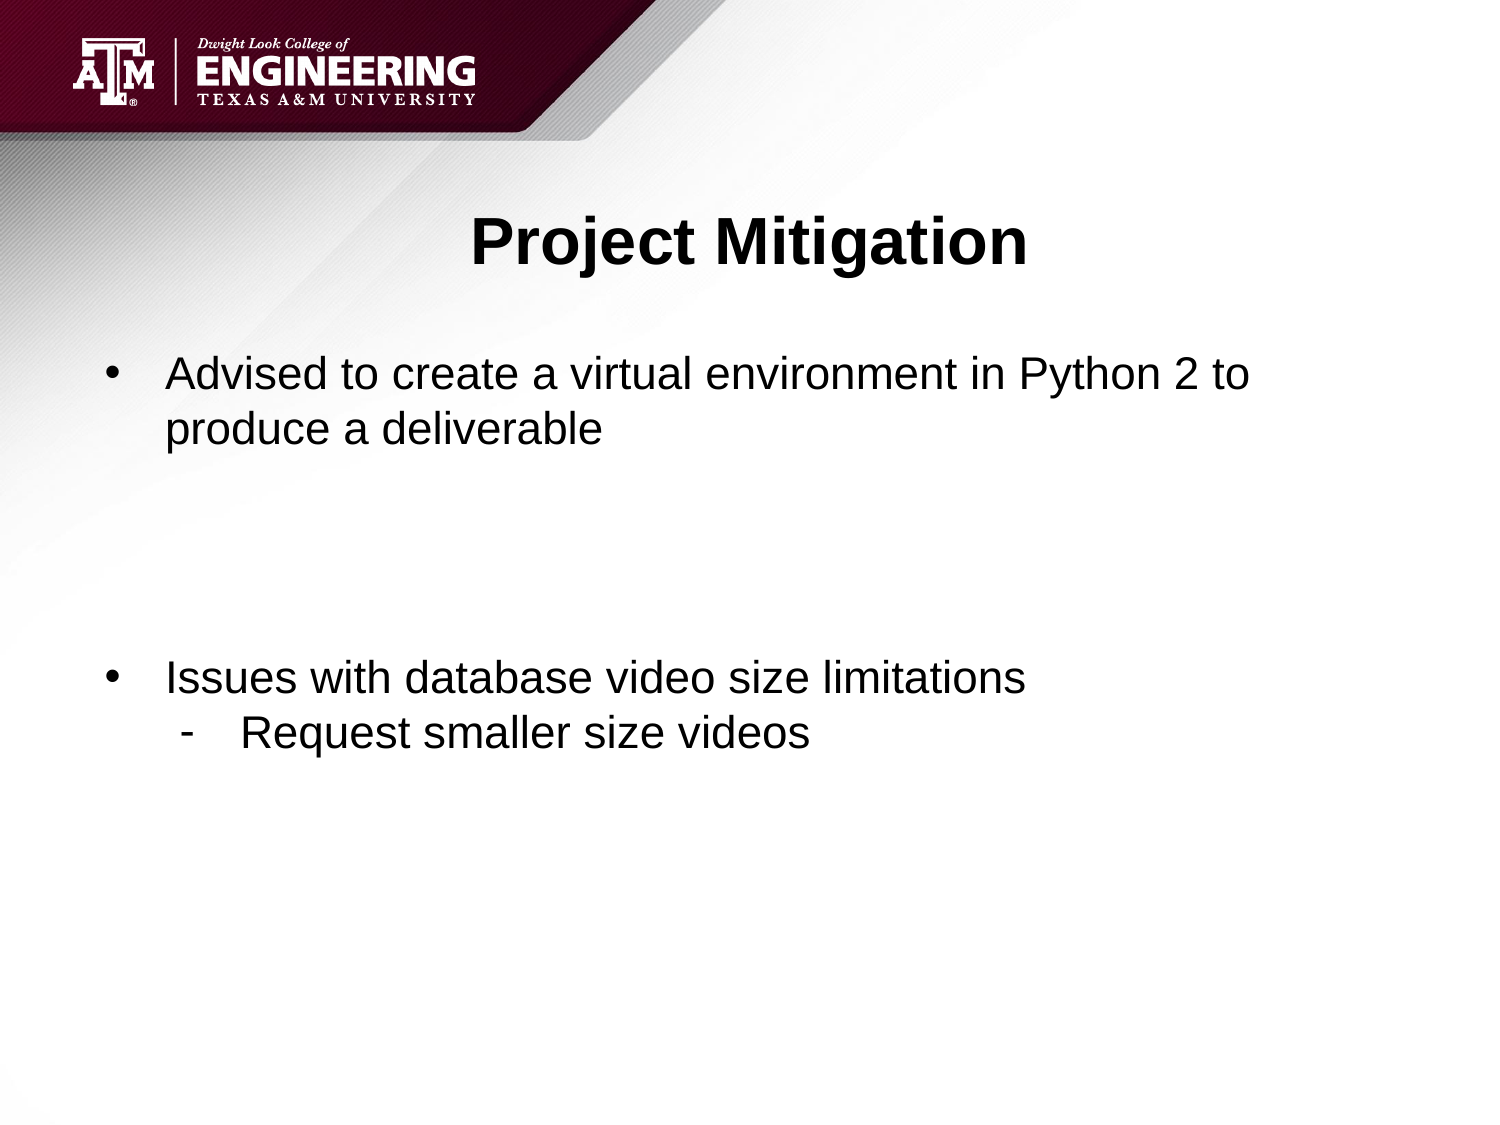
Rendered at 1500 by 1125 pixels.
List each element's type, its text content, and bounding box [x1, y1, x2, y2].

title Project Mitigation [75, 172, 1425, 304]
list Advised to create a virtual environment in Python 2 to produce a deliverable Issues with database video size limitations Request smaller size videos [75, 336, 1425, 1005]
picture [0, 0, 1500, 1125]
